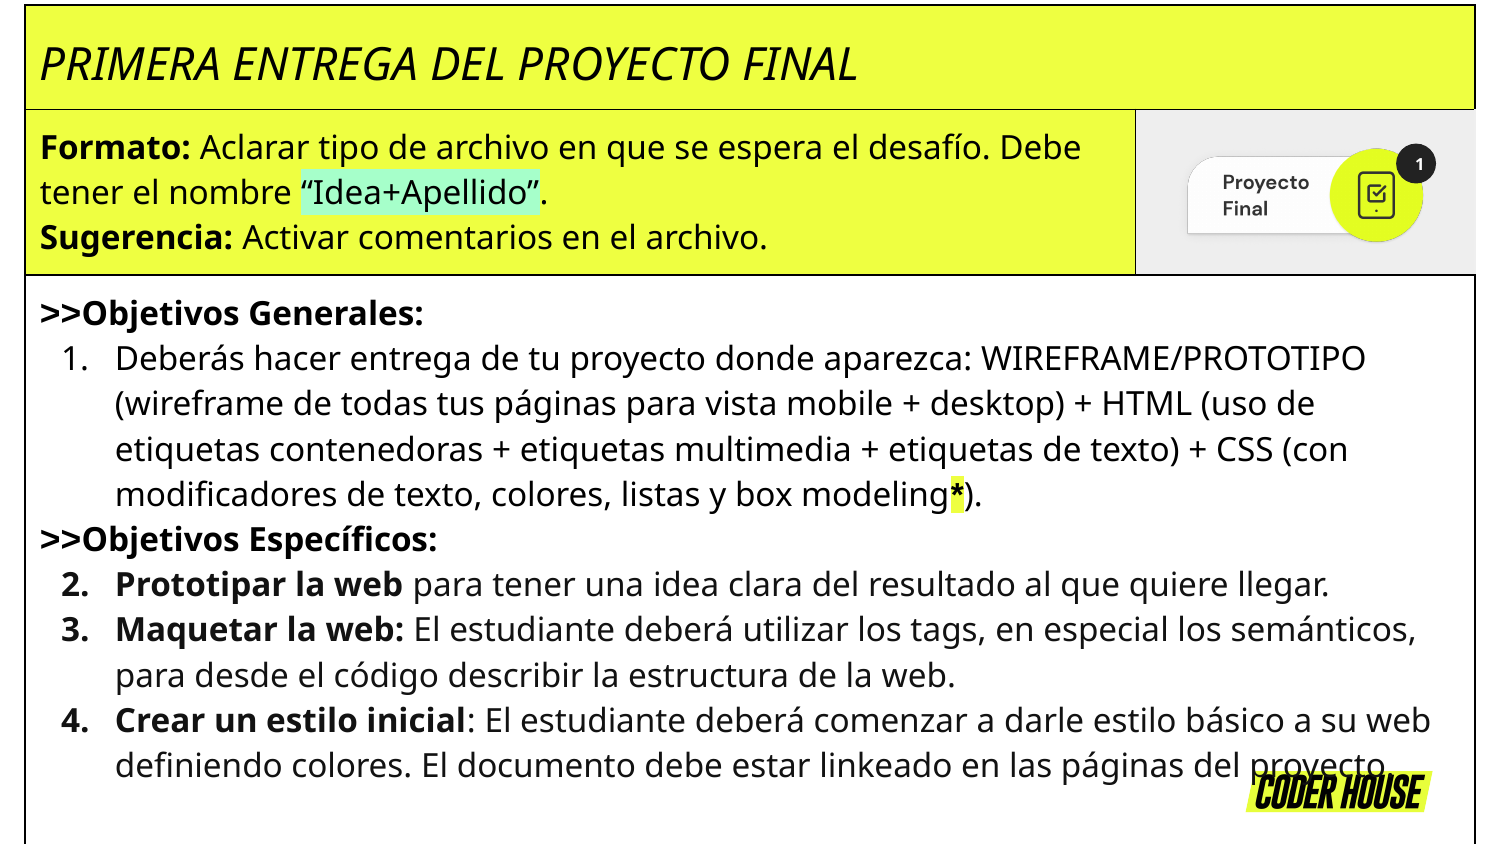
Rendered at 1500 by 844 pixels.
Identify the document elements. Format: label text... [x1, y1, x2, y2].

picture [1174, 141, 1444, 248]
table_cell [1136, 110, 1474, 274]
table_header PRIMERA ENTREGA DEL PROYECTO FINAL [26, 6, 1474, 109]
table_cell >>Objetivos Generales: Deberás hacer entrega de tu proyecto donde aparezca: WIREFRAME/PROTOTIPO (wireframe de todas tus páginas para vista mobile + desktop) + HTML (uso de etiquetas contenedoras + etiquetas multimedia + etiquetas de texto) + CSS (con modificadores de texto, colores, listas y box modeling*). >>Objetivos Específicos: Prototipar la web para tener una idea clara del resultado al que quiere llegar. Maquetar la web: El estudiante deberá utilizar los tags, en especial los semánticos, para desde el código describir la estructura de la web. Crear un estilo inicial: El estudiante deberá comenzar a darle estilo básico a su web definiendo colores. El documento debe estar linkeado en las páginas del proyecto. [26, 276, 1474, 844]
picture [1241, 764, 1437, 819]
table_cell Formato: Aclarar tipo de archivo en que se espera el desafío. Debe tener el nombre “Idea+Apellido”. Sugerencia: Activar comentarios en el archivo. [26, 110, 1135, 274]
